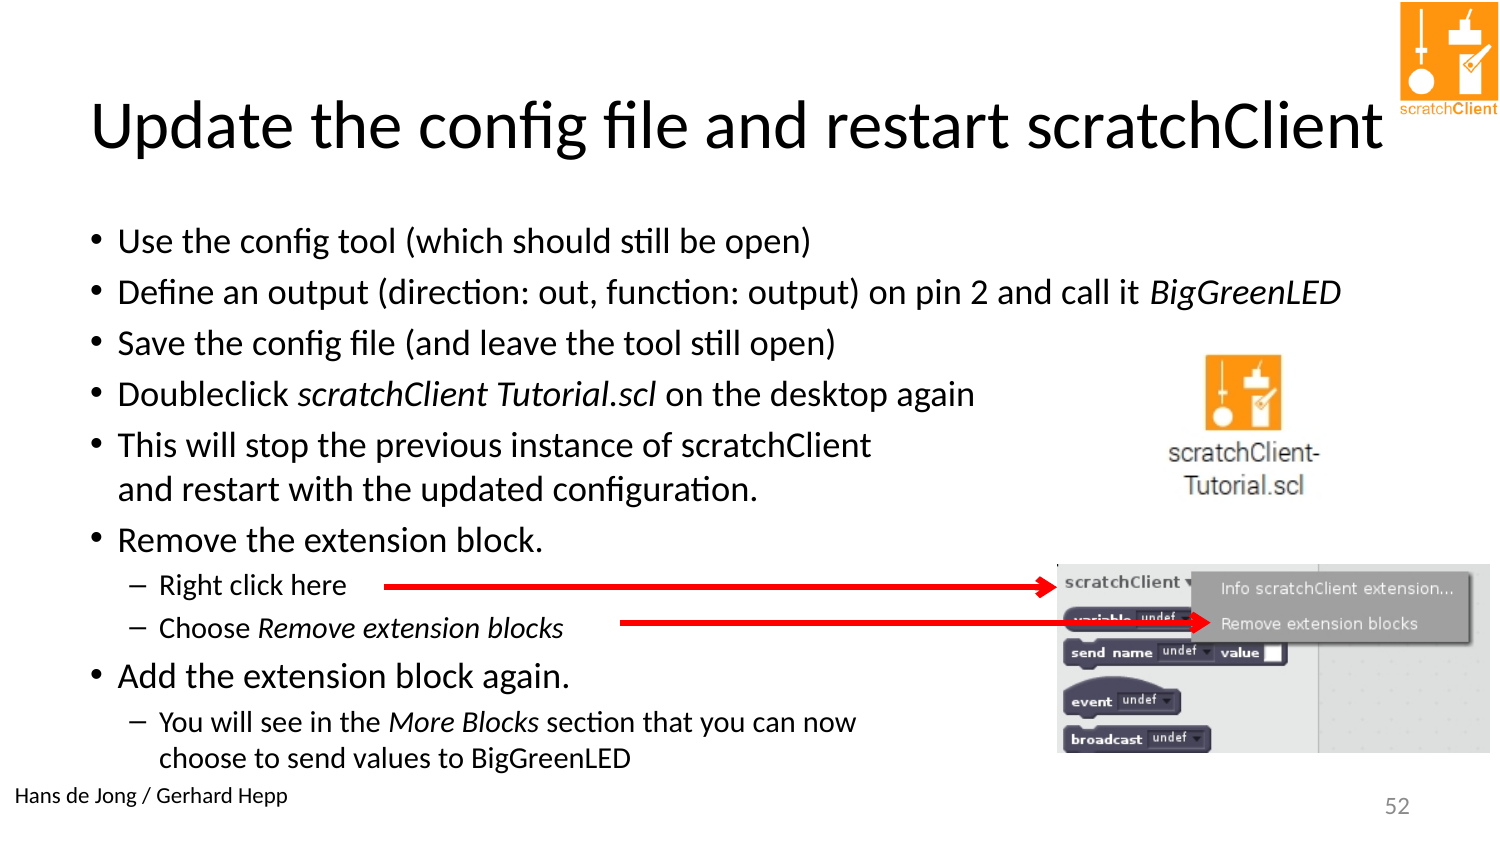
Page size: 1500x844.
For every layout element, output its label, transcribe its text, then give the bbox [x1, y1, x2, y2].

slide_number 52 [1340, 782, 1425, 827]
title Update the config file and restart scratchClient [75, 33, 1425, 209]
picture [1056, 564, 1491, 753]
picture [1398, 2, 1499, 118]
picture [1163, 327, 1338, 512]
list Use the config tool (which should still be open) Define an output (direction: out, function: output) on pin 2 and call it BigGreenLED Save the config file (and leave the tool still open) Doubleclick scratchClient Tutorial.scl on the desktop again This will stop the previous instance of scratchClient and restart with the updated configuration. Remove the extension block. Right click here Choose Remove extension blocks Add the extension block again. You will see in the More Blocks section that you can now choose to send values to BigGreenLED [75, 209, 1425, 788]
